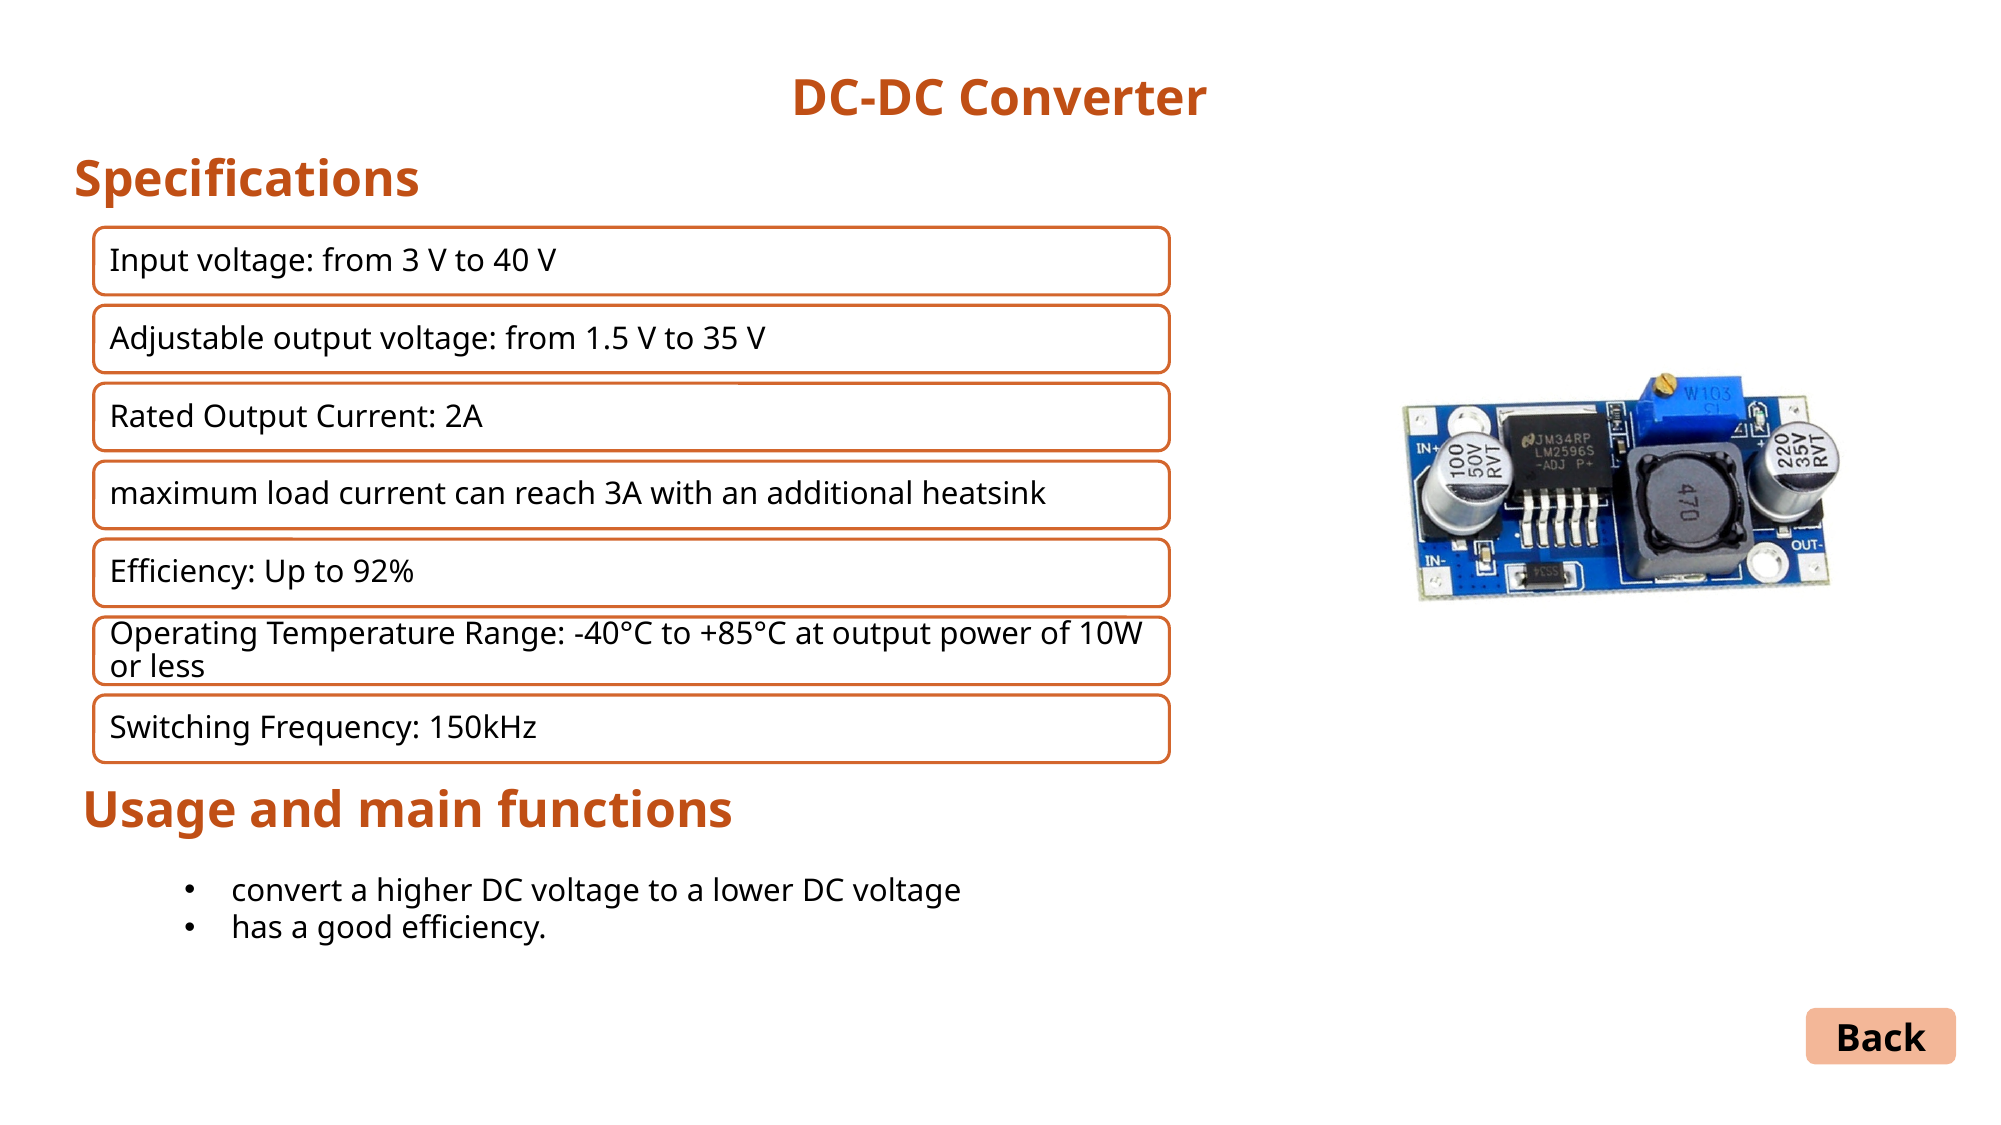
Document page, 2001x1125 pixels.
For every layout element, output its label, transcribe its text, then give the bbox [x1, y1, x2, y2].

text_box Specifications [59, 139, 436, 214]
picture [1321, 227, 1907, 770]
text_box convert a higher DC voltage to a lower DC voltage has a good efficiency. [169, 862, 1090, 990]
text_box Back [1805, 1007, 1957, 1065]
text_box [93, 219, 1170, 771]
text_box DC-DC Converter [500, 57, 1500, 133]
text_box Usage and main functions [67, 769, 749, 845]
